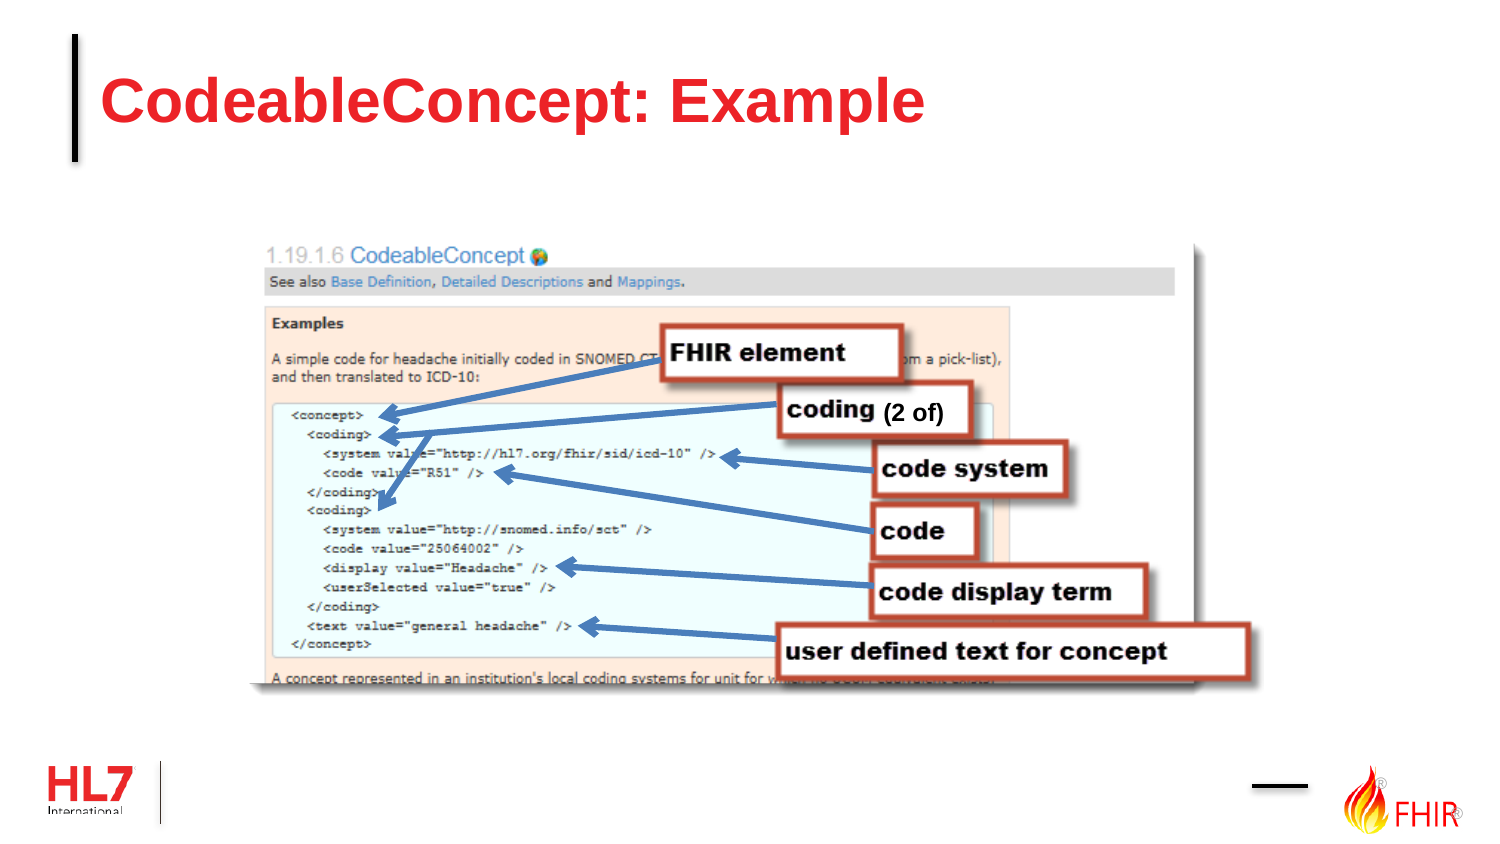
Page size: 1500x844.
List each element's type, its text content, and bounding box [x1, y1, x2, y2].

picture [1339, 760, 1463, 837]
picture [241, 235, 1264, 706]
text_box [377, 403, 777, 438]
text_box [492, 471, 875, 532]
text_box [554, 565, 875, 586]
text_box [377, 359, 662, 403]
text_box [377, 430, 433, 512]
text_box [577, 625, 777, 640]
title CodeableConcept: Example [100, 33, 1451, 163]
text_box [718, 457, 875, 471]
